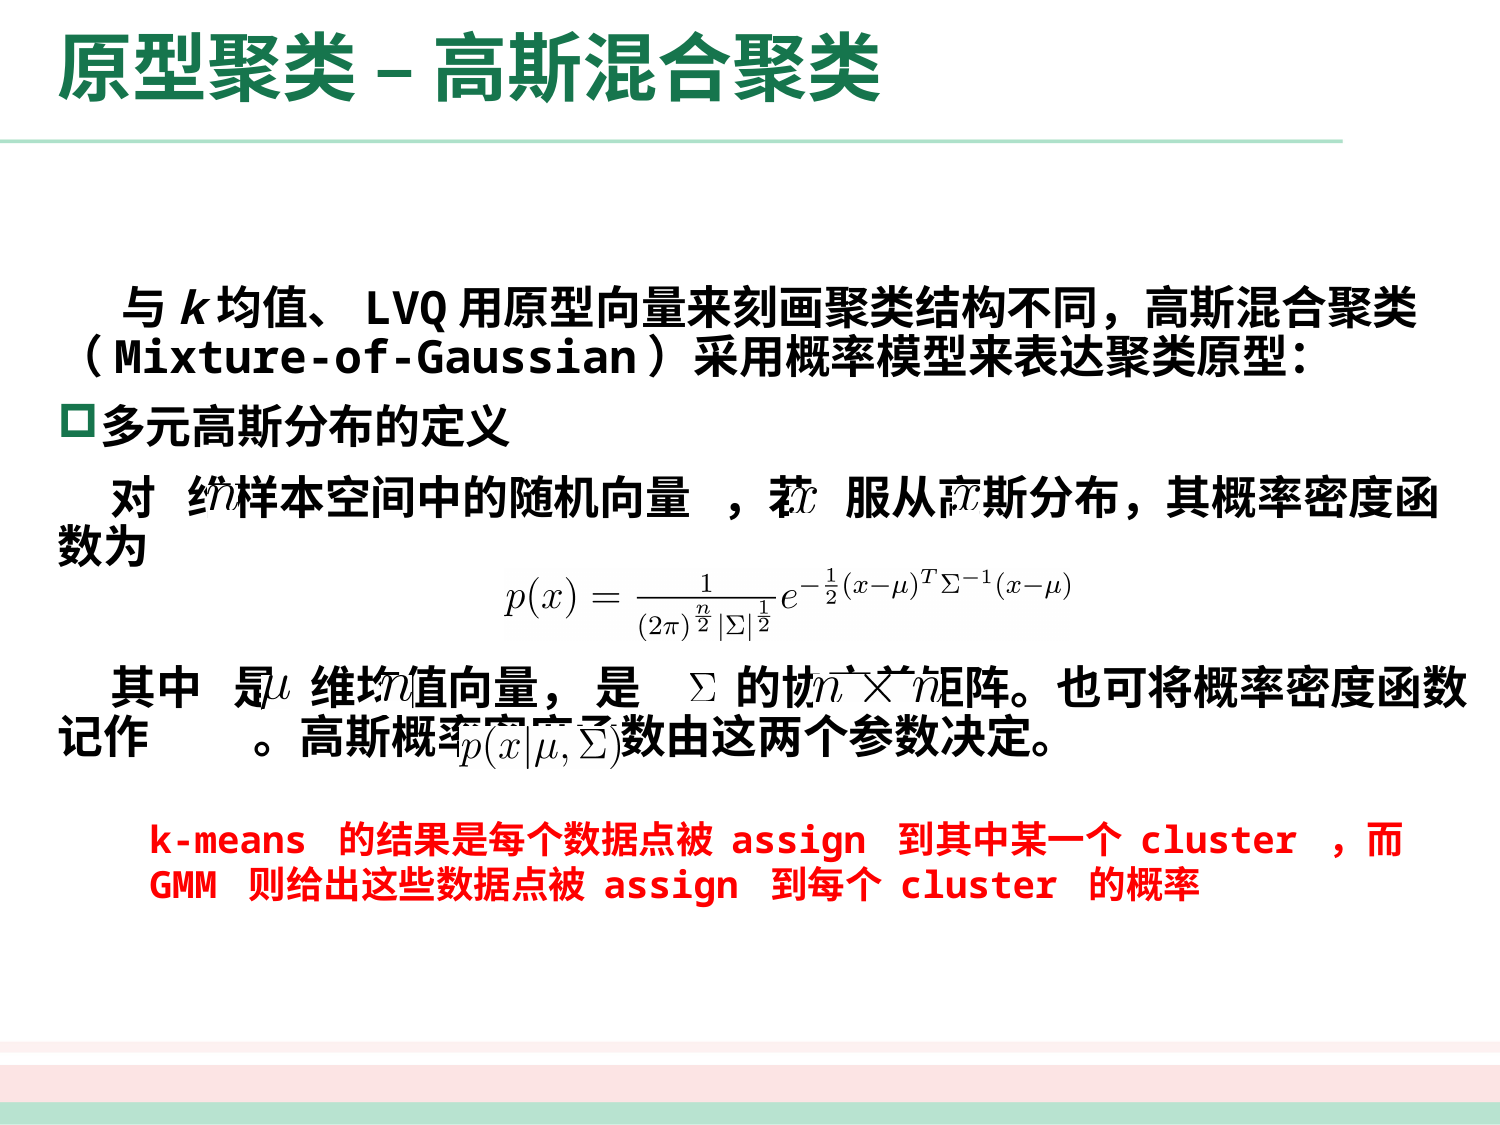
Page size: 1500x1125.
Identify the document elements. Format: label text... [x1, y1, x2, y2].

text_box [502, 565, 1072, 646]
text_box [259, 670, 292, 713]
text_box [457, 722, 622, 773]
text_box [379, 670, 415, 716]
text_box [205, 480, 241, 525]
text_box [688, 669, 717, 712]
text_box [787, 483, 820, 528]
list 与k均值、LVQ用原型向量来刻画聚类结构不同，高斯混合聚类 （Mixture-of-Gaussian）采用概率模型来表达聚类原型： 多元高斯分布的定义 对 维样本空间中的随机向量 ，若 服从高斯分布，其概率密度函数为 其中 是 维均值向量， 是 的协方差矩阵。也可将概率密度函数记作 。高斯概率密度函数由这两个参数决定。 [42, 206, 1500, 1022]
text_box k-means 的结果是每个数据点被 assign 到其中某一个 cluster ，而 GMM 则给出这些数据点被 assign 到每个 cluster 的概率 [134, 808, 1453, 914]
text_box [949, 480, 982, 525]
picture [0, 0, 1500, 1125]
title 原型聚类 – 高斯混合聚类 [42, 7, 1337, 135]
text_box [810, 669, 945, 712]
